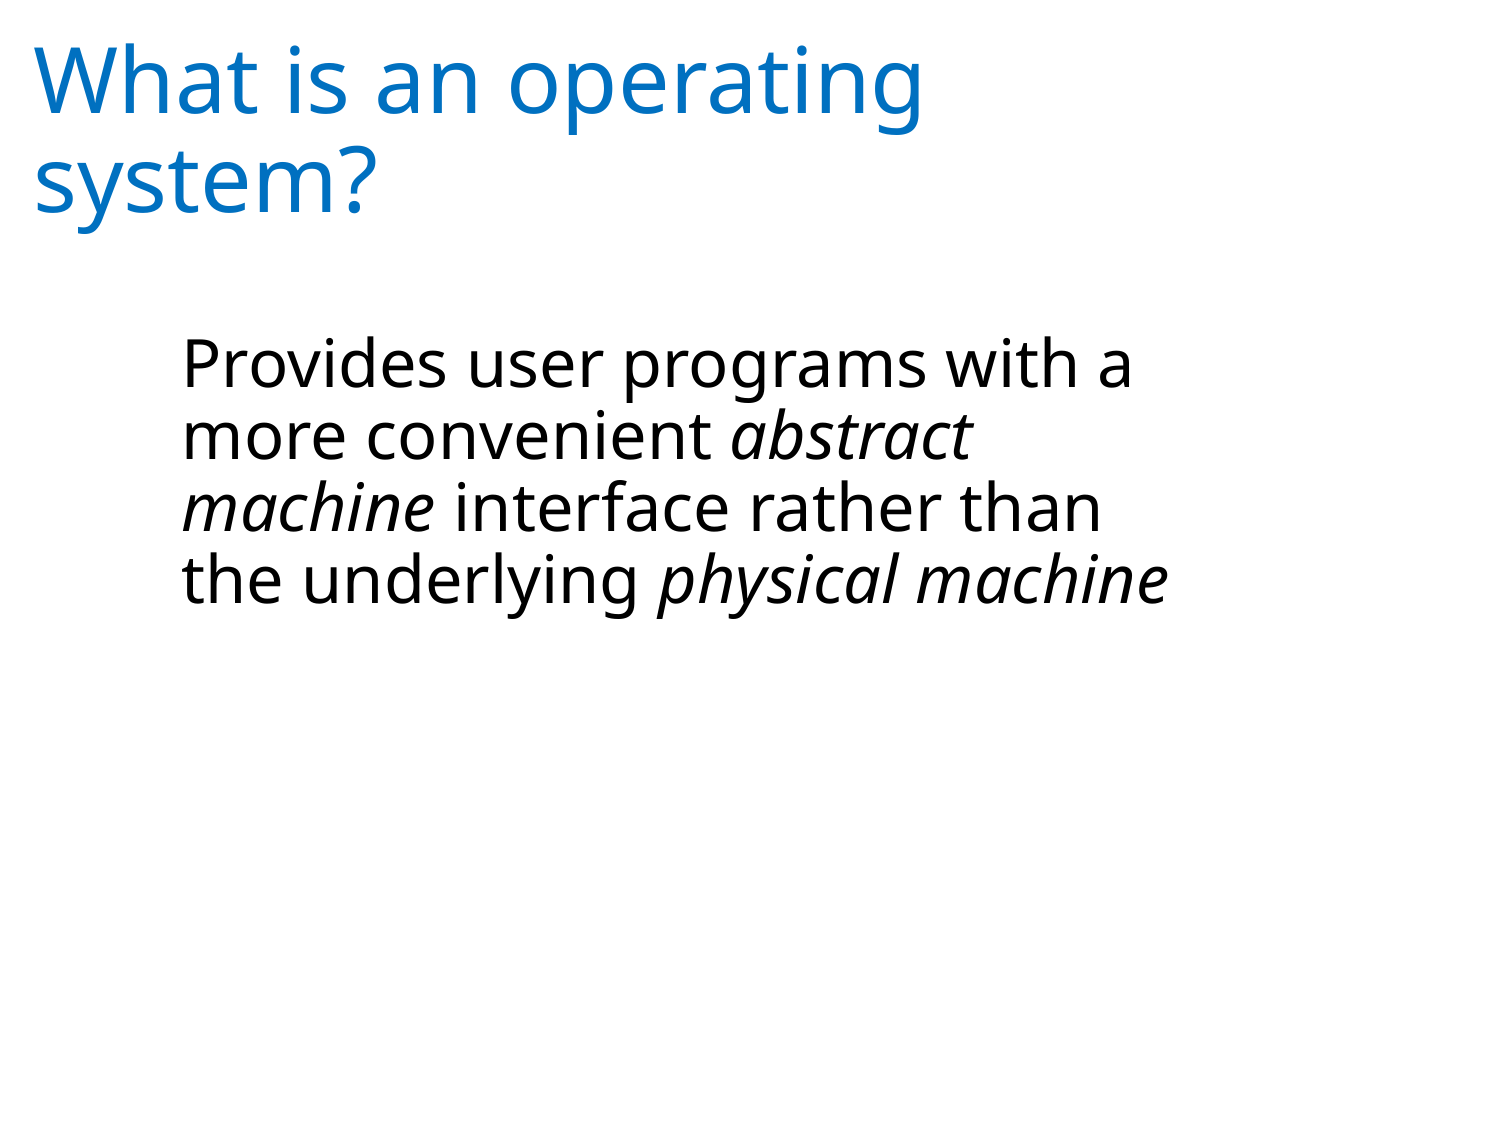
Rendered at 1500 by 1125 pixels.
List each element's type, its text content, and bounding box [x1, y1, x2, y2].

title What is an operating system? [18, 25, 1312, 243]
list Provides user programs with a more convenient abstract machine interface rather than the underlying physical machine [166, 322, 1229, 643]
